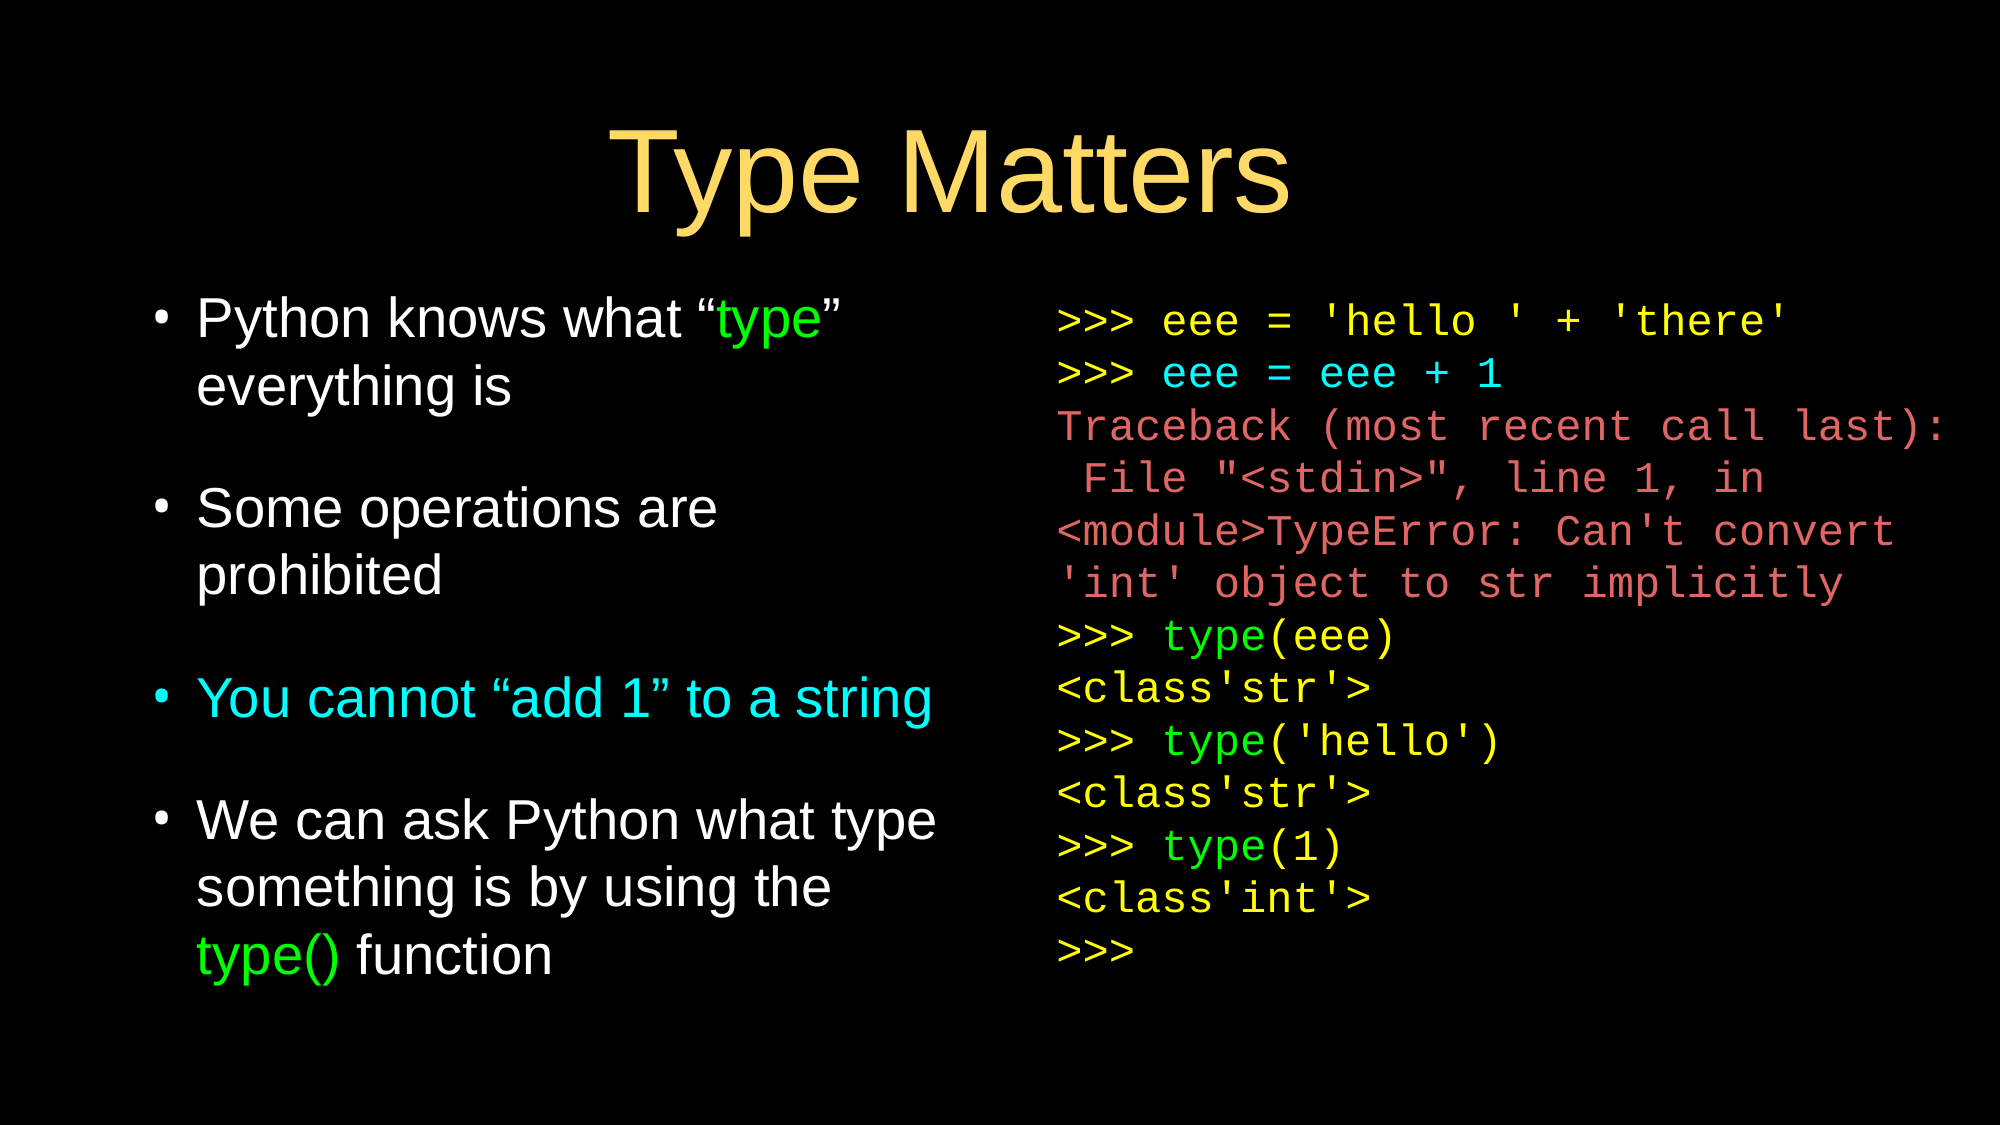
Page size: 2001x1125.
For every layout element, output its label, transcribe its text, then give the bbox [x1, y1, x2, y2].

list Python knows what “type” everything is Some operations are prohibited You cannot “add 1” to a string We can ask Python what type something is by using the type() function [99, 262, 982, 1005]
title Type Matters [99, 96, 1801, 233]
text_box >>> eee = 'hello ' + 'there' >>> eee = eee + 1 Traceback (most recent call last): File "<stdin>", line 1, in <module>TypeError: Can't convert 'int' object to str implicitly >>> type(eee) <class'str'> >>> type('hello') <class'str'> >>> type(1) <class'int'> >>> [1056, 260, 1957, 1005]
